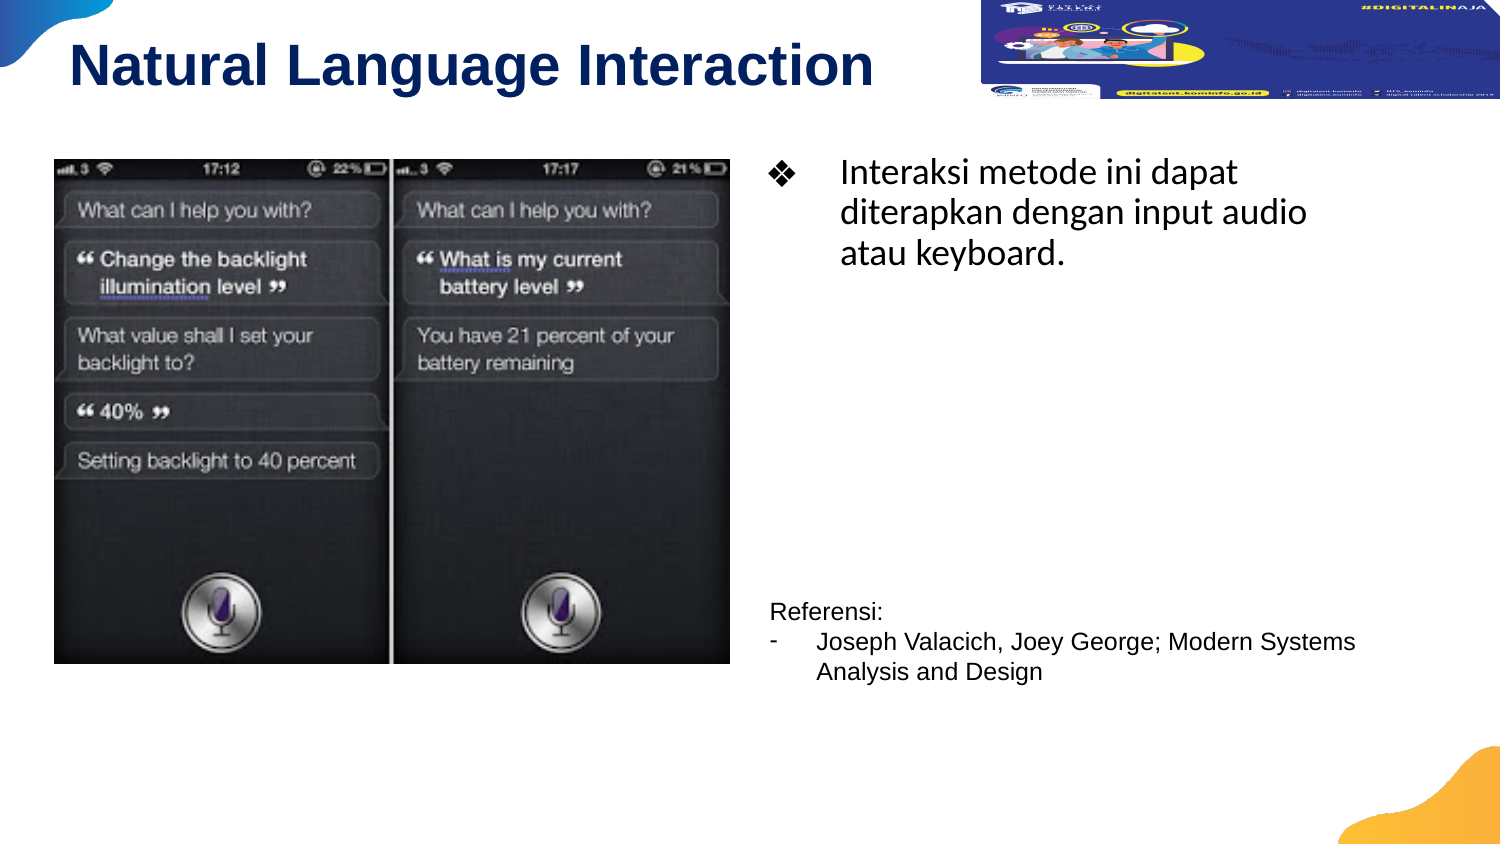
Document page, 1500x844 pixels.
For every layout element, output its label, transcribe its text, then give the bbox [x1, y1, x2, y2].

text_box Natural Language Interaction [54, 19, 977, 105]
picture [1335, 738, 1500, 844]
picture [980, 0, 1500, 100]
text_box Referensi: Joseph Valacich, Joey George; Modern Systems Analysis and Design [754, 587, 1451, 723]
list Interaksi metode ini dapat diterapkan dengan input audio atau keyboard. [750, 144, 1397, 760]
picture [54, 159, 730, 664]
picture [0, 0, 115, 73]
